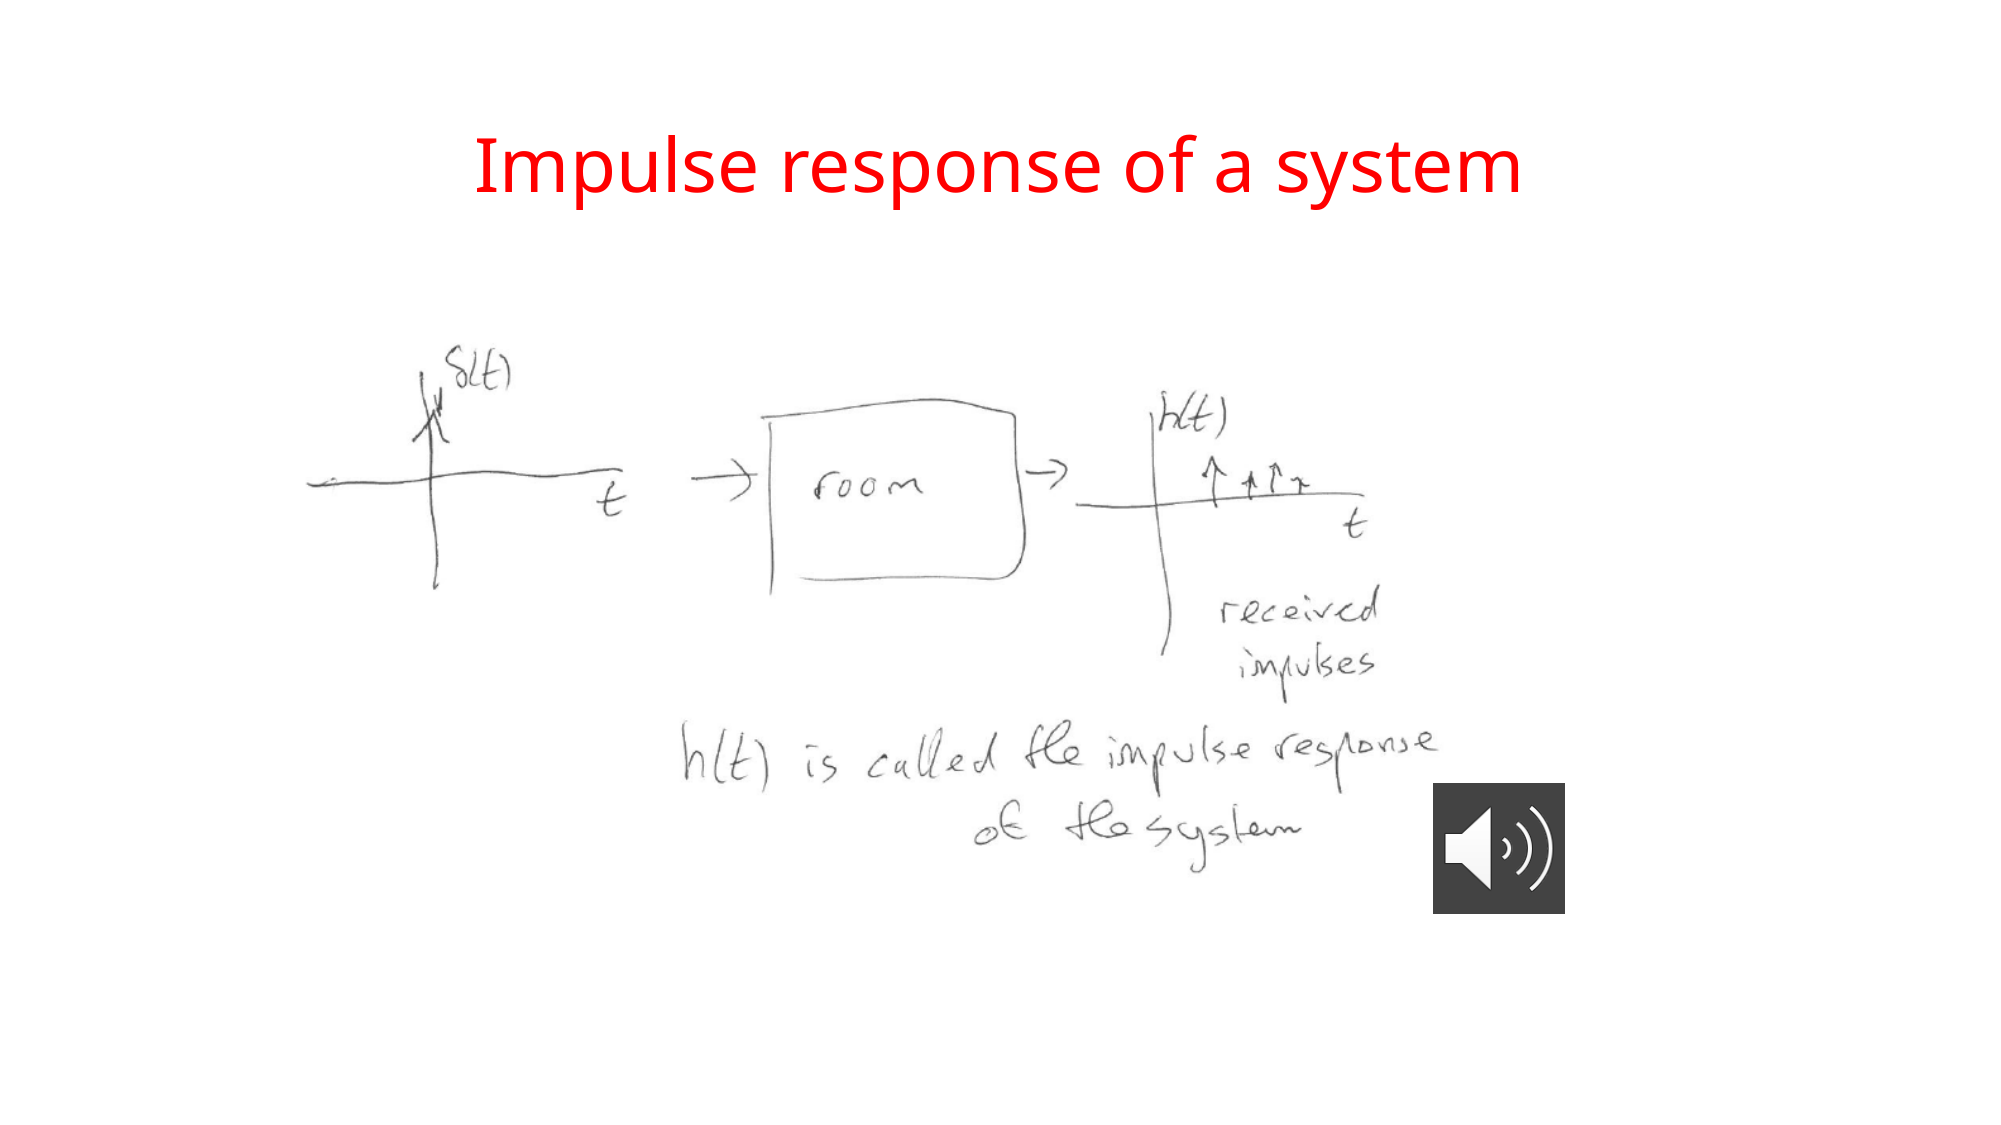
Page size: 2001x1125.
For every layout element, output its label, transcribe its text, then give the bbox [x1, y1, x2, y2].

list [288, 338, 1499, 880]
title Impulse response of a system [137, 59, 1863, 278]
picture [1432, 781, 1566, 916]
